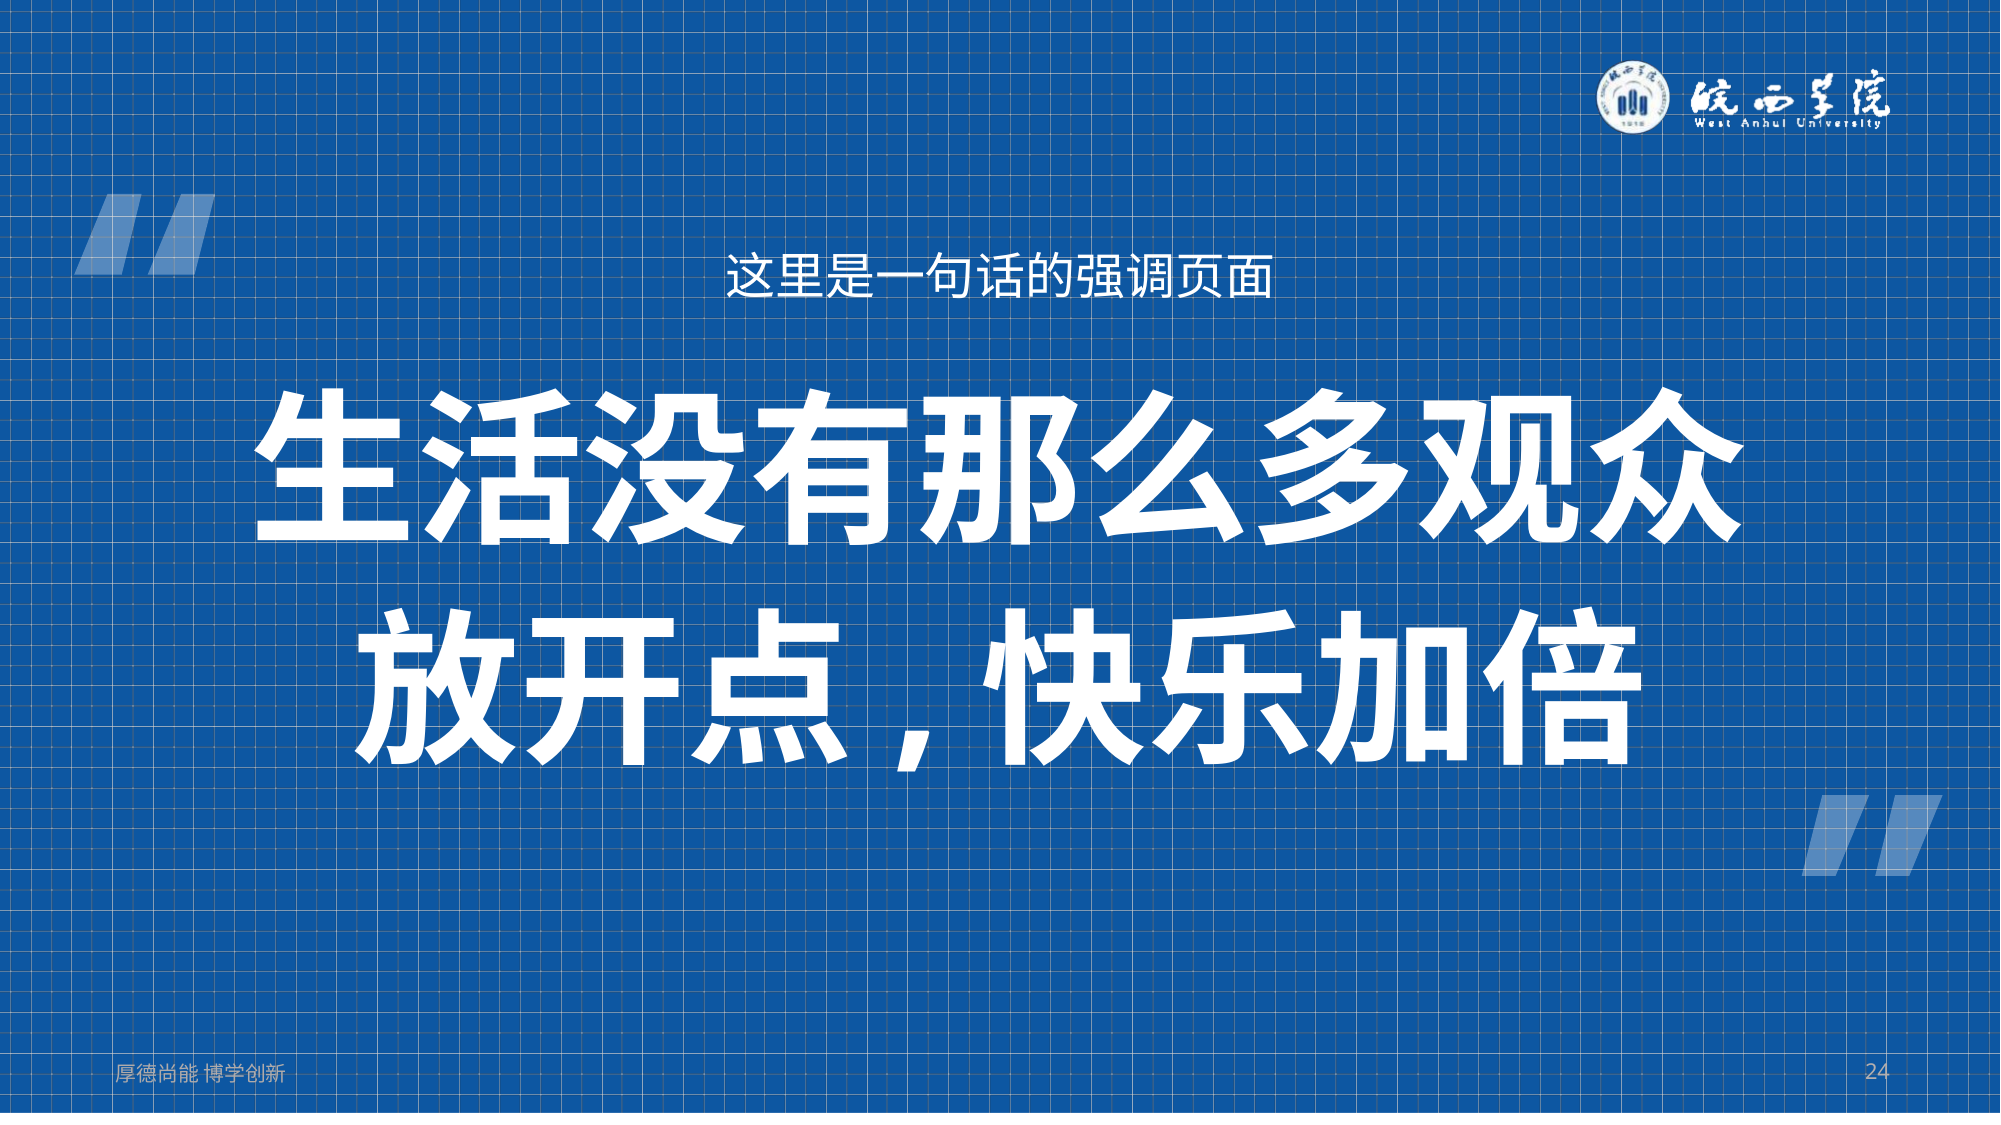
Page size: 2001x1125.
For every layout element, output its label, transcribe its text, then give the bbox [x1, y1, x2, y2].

slide_number 24 [1455, 1042, 1905, 1103]
picture [0, 0, 2000, 1112]
text_box [147, 193, 216, 275]
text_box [227, 236, 1773, 781]
text_box [1875, 795, 1943, 876]
text_box [1801, 795, 1870, 876]
text_box [74, 193, 142, 275]
